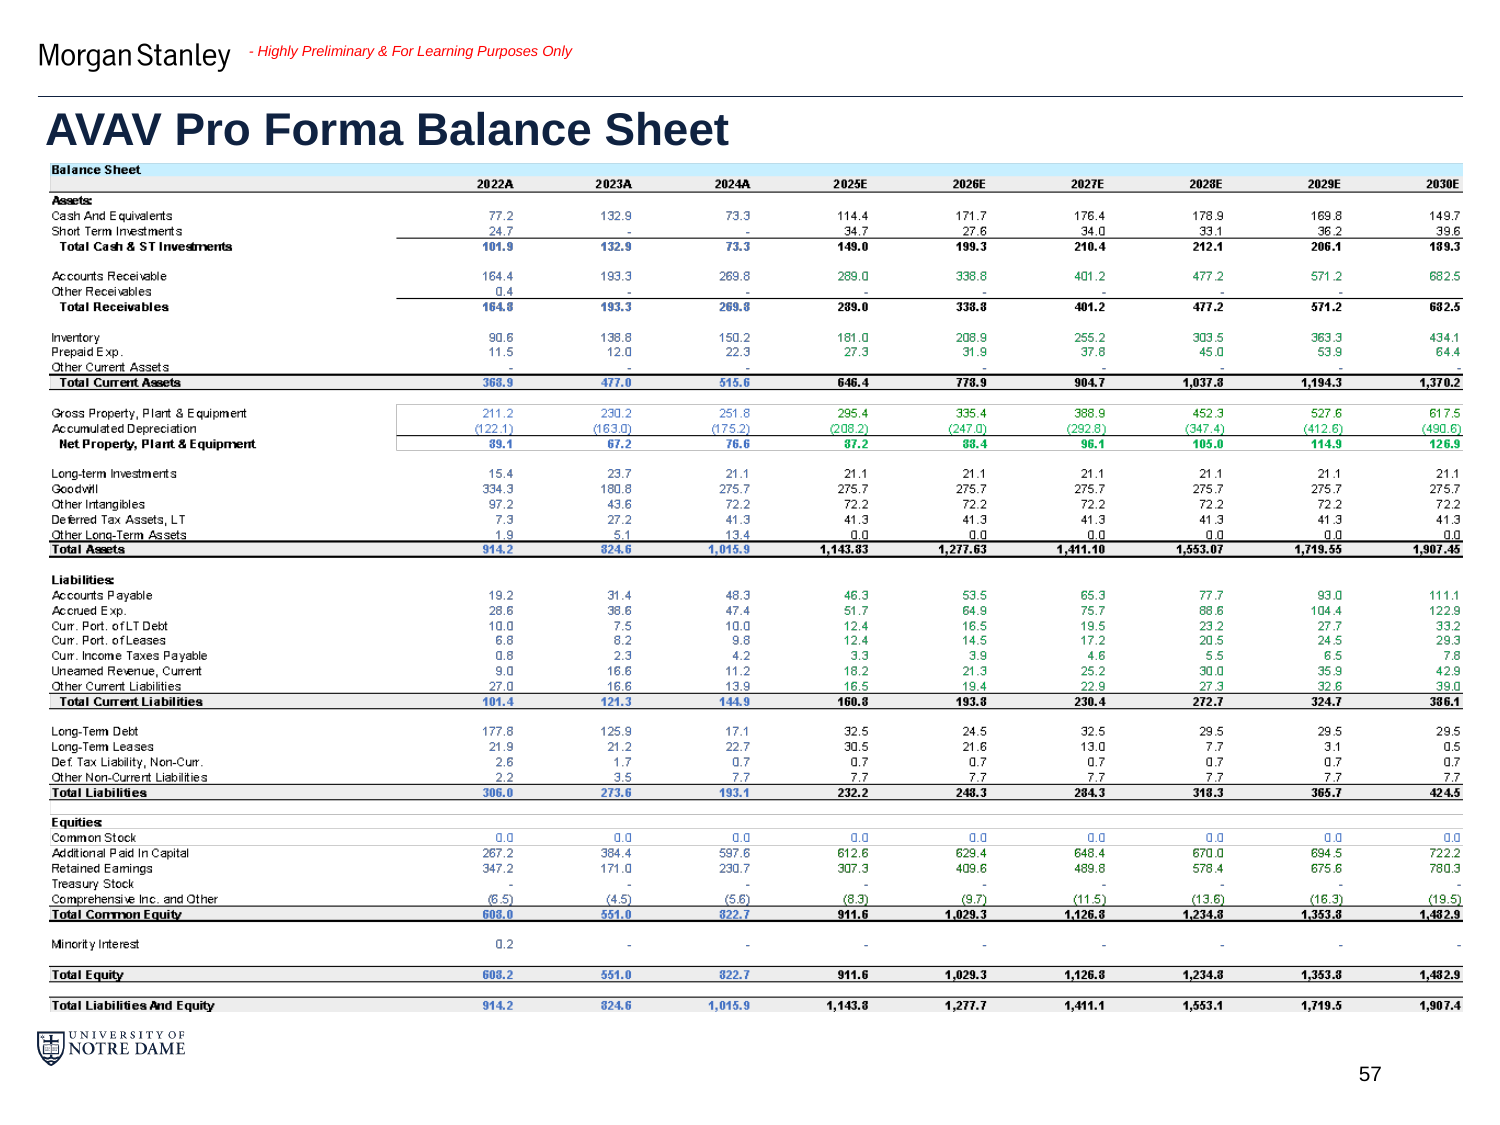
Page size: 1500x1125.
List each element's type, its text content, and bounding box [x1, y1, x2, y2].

slide_number ‹#› [1059, 1042, 1397, 1103]
picture [49, 162, 1463, 1012]
picture [37, 1031, 185, 1066]
picture [26, 30, 244, 85]
list AVAV Pro Forma Balance Sheet [37, 83, 1163, 163]
